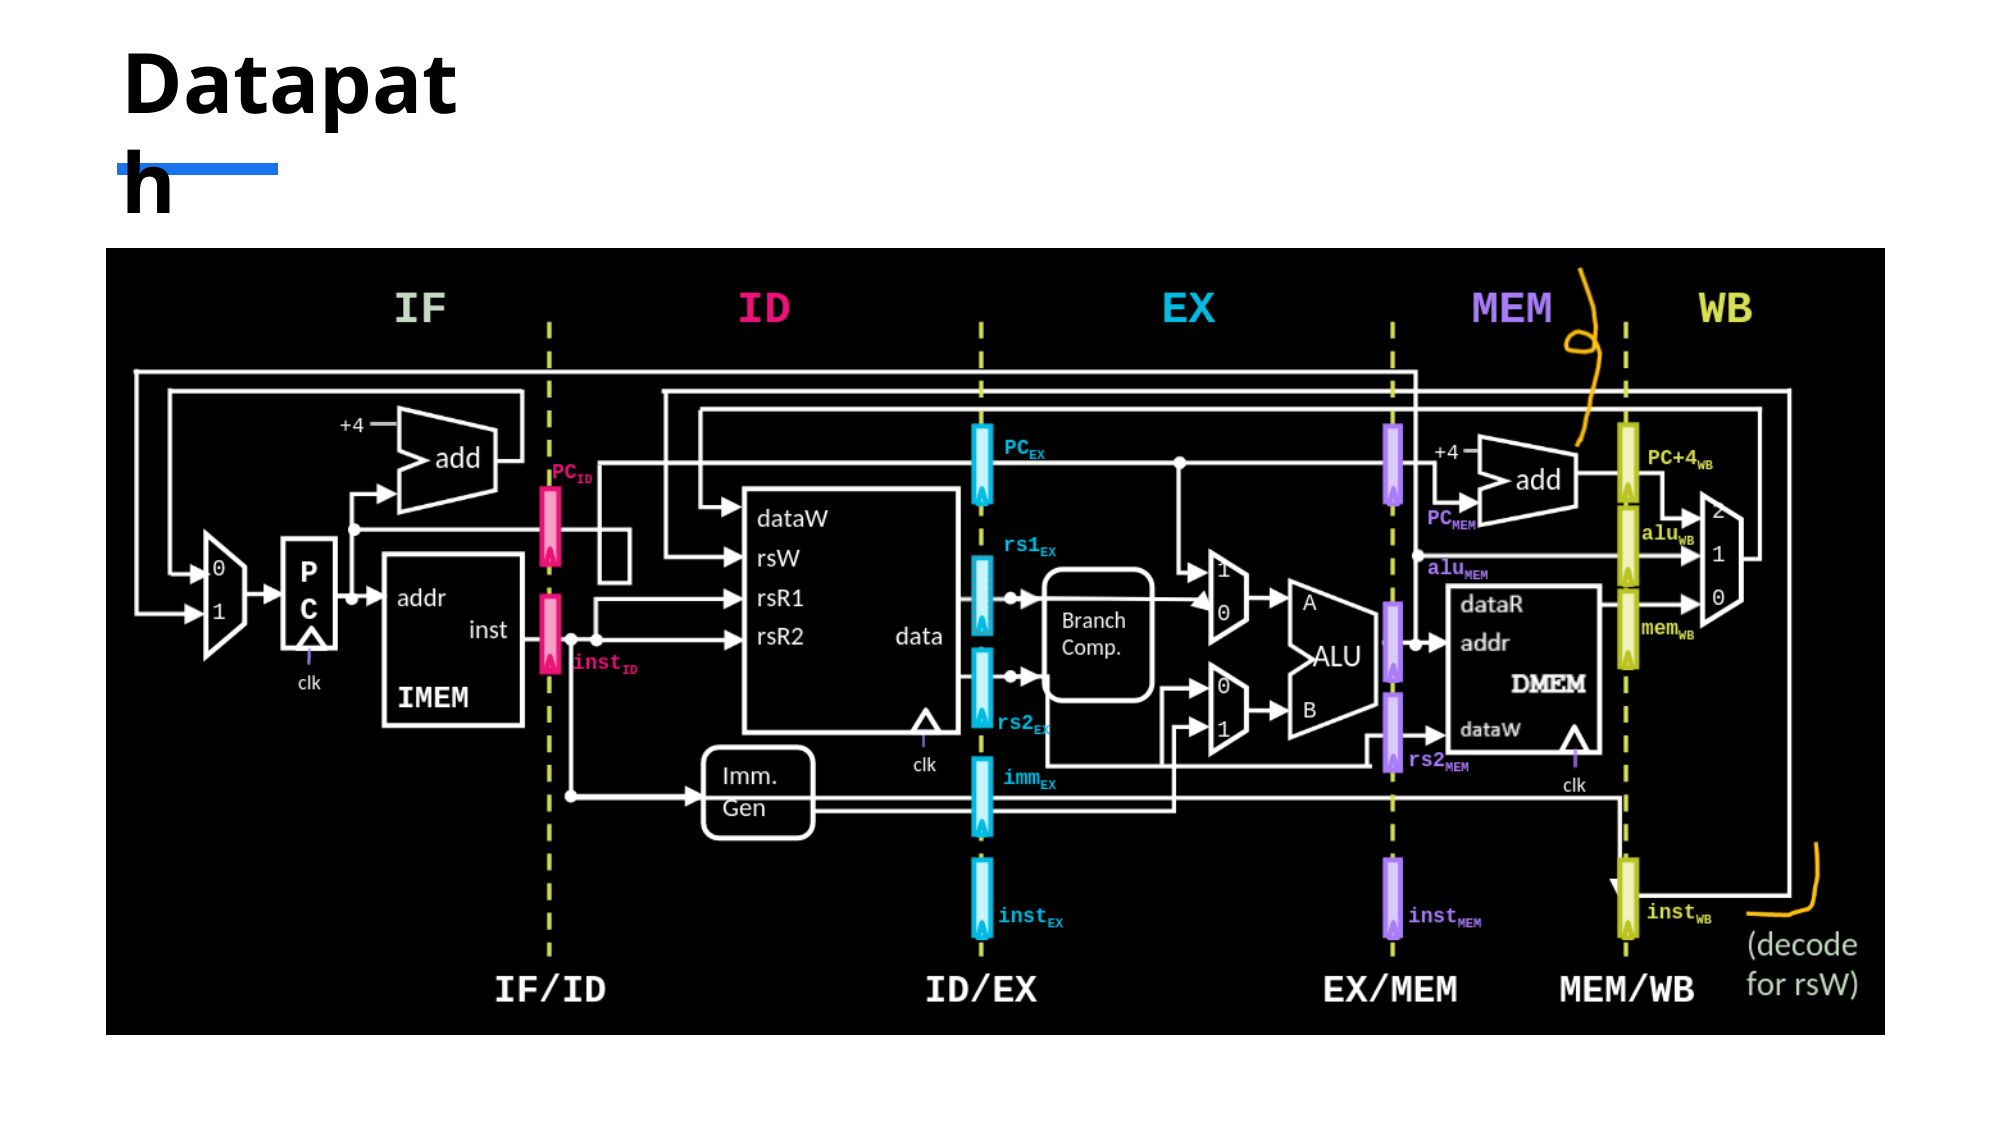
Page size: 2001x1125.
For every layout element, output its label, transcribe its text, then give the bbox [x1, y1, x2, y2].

title Datapath [106, 22, 503, 156]
picture [106, 247, 1885, 1035]
